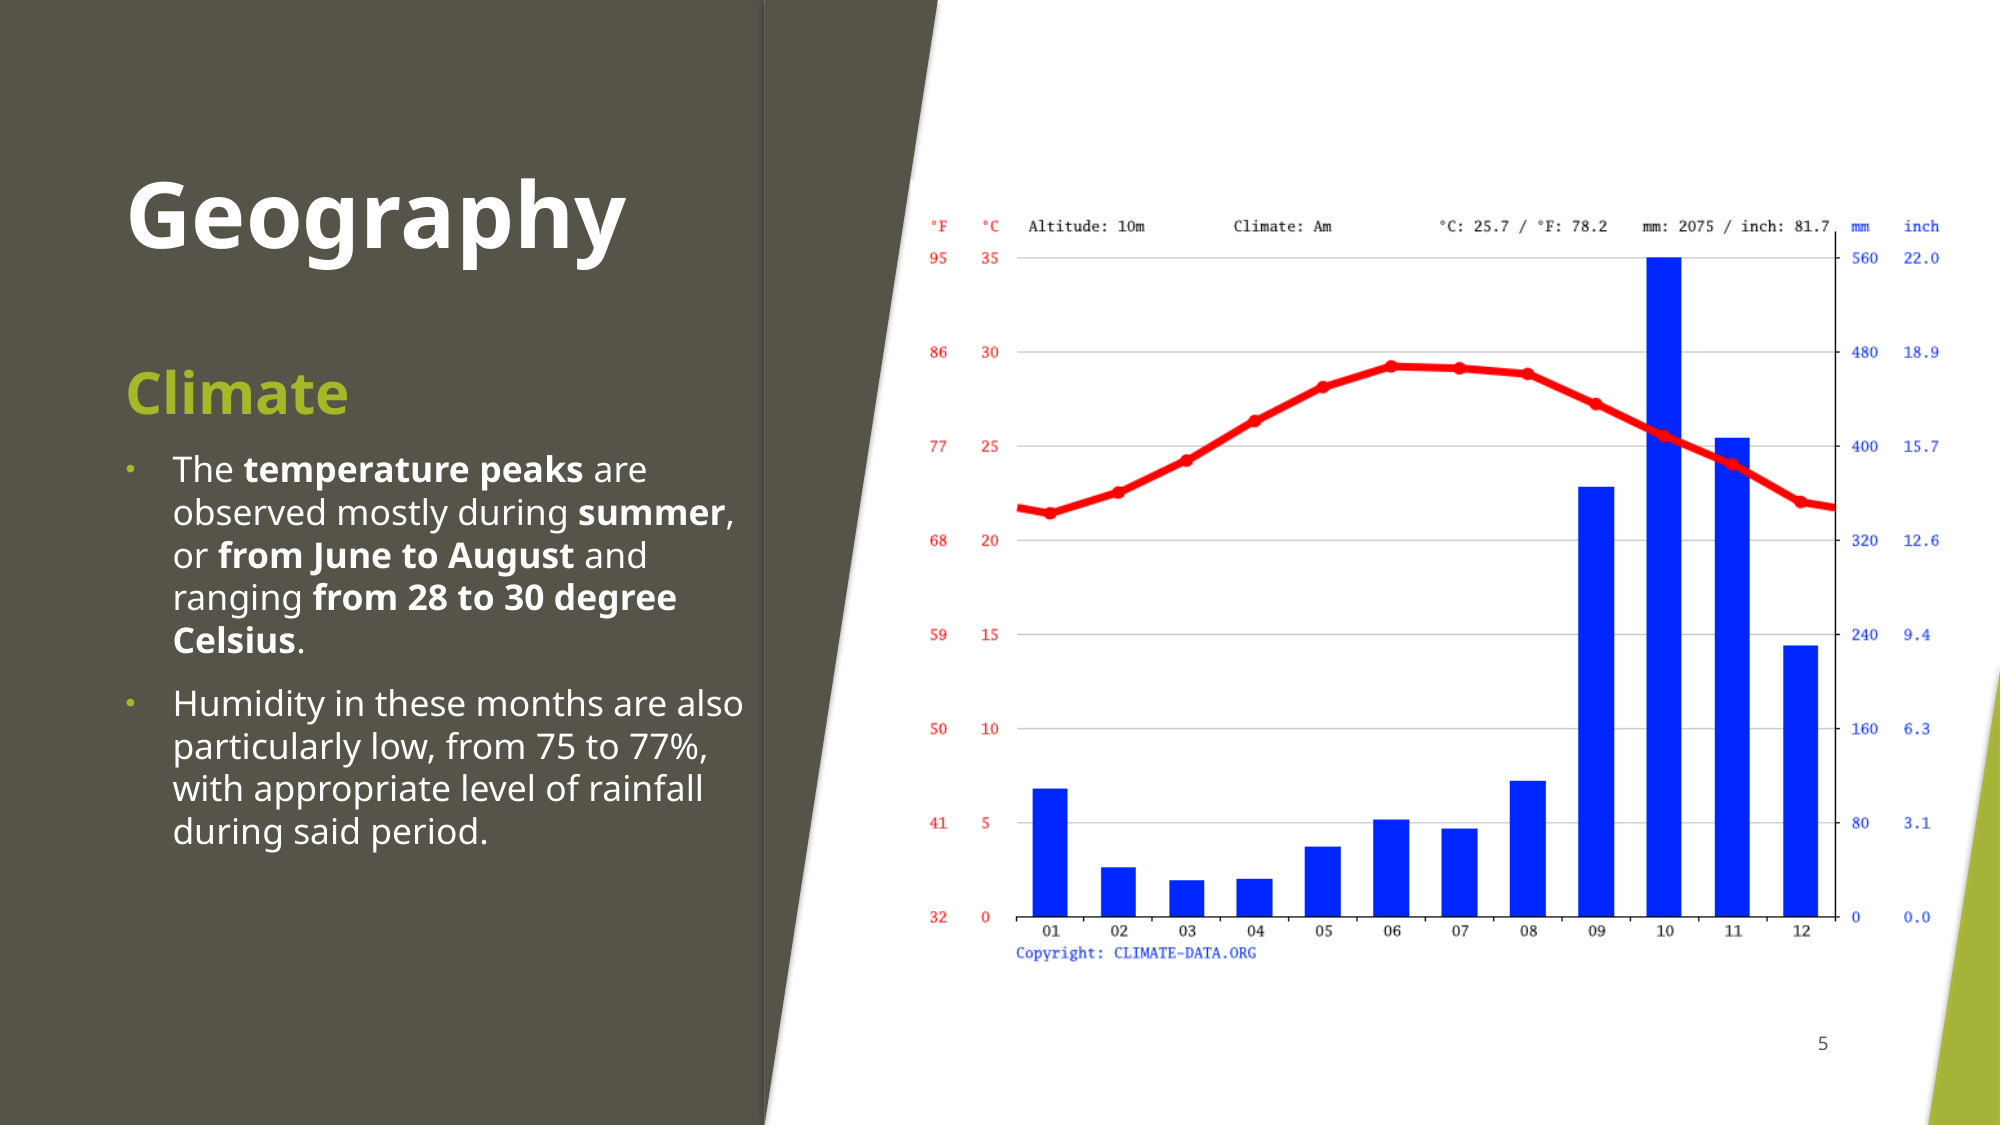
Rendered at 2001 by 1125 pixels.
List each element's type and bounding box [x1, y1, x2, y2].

text_box [0, 0, 2000, 1125]
picture [910, 180, 1947, 969]
